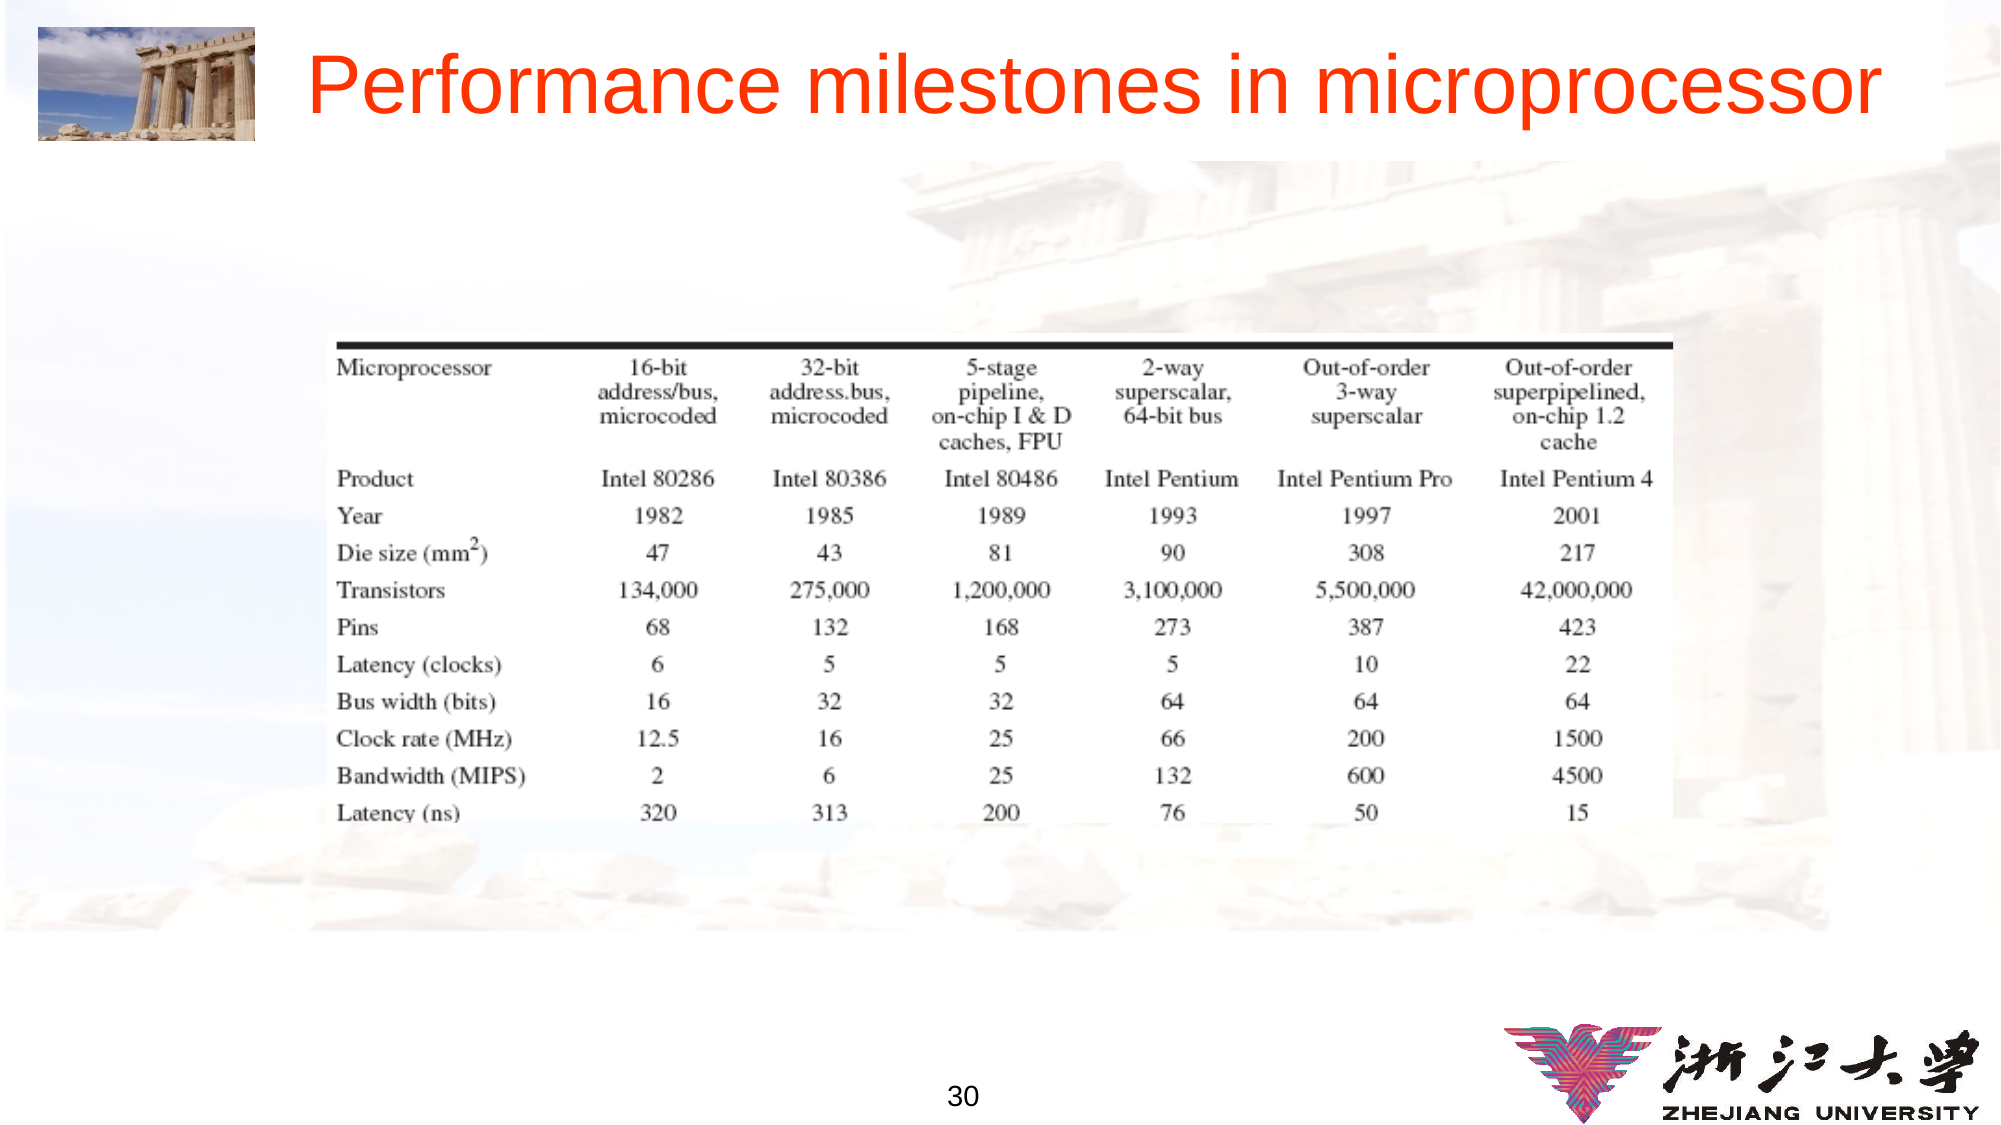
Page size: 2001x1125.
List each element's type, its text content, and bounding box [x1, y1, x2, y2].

picture [0, 0, 2001, 1125]
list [326, 333, 1674, 823]
title Performance milestones in microprocessor [291, 0, 1946, 161]
